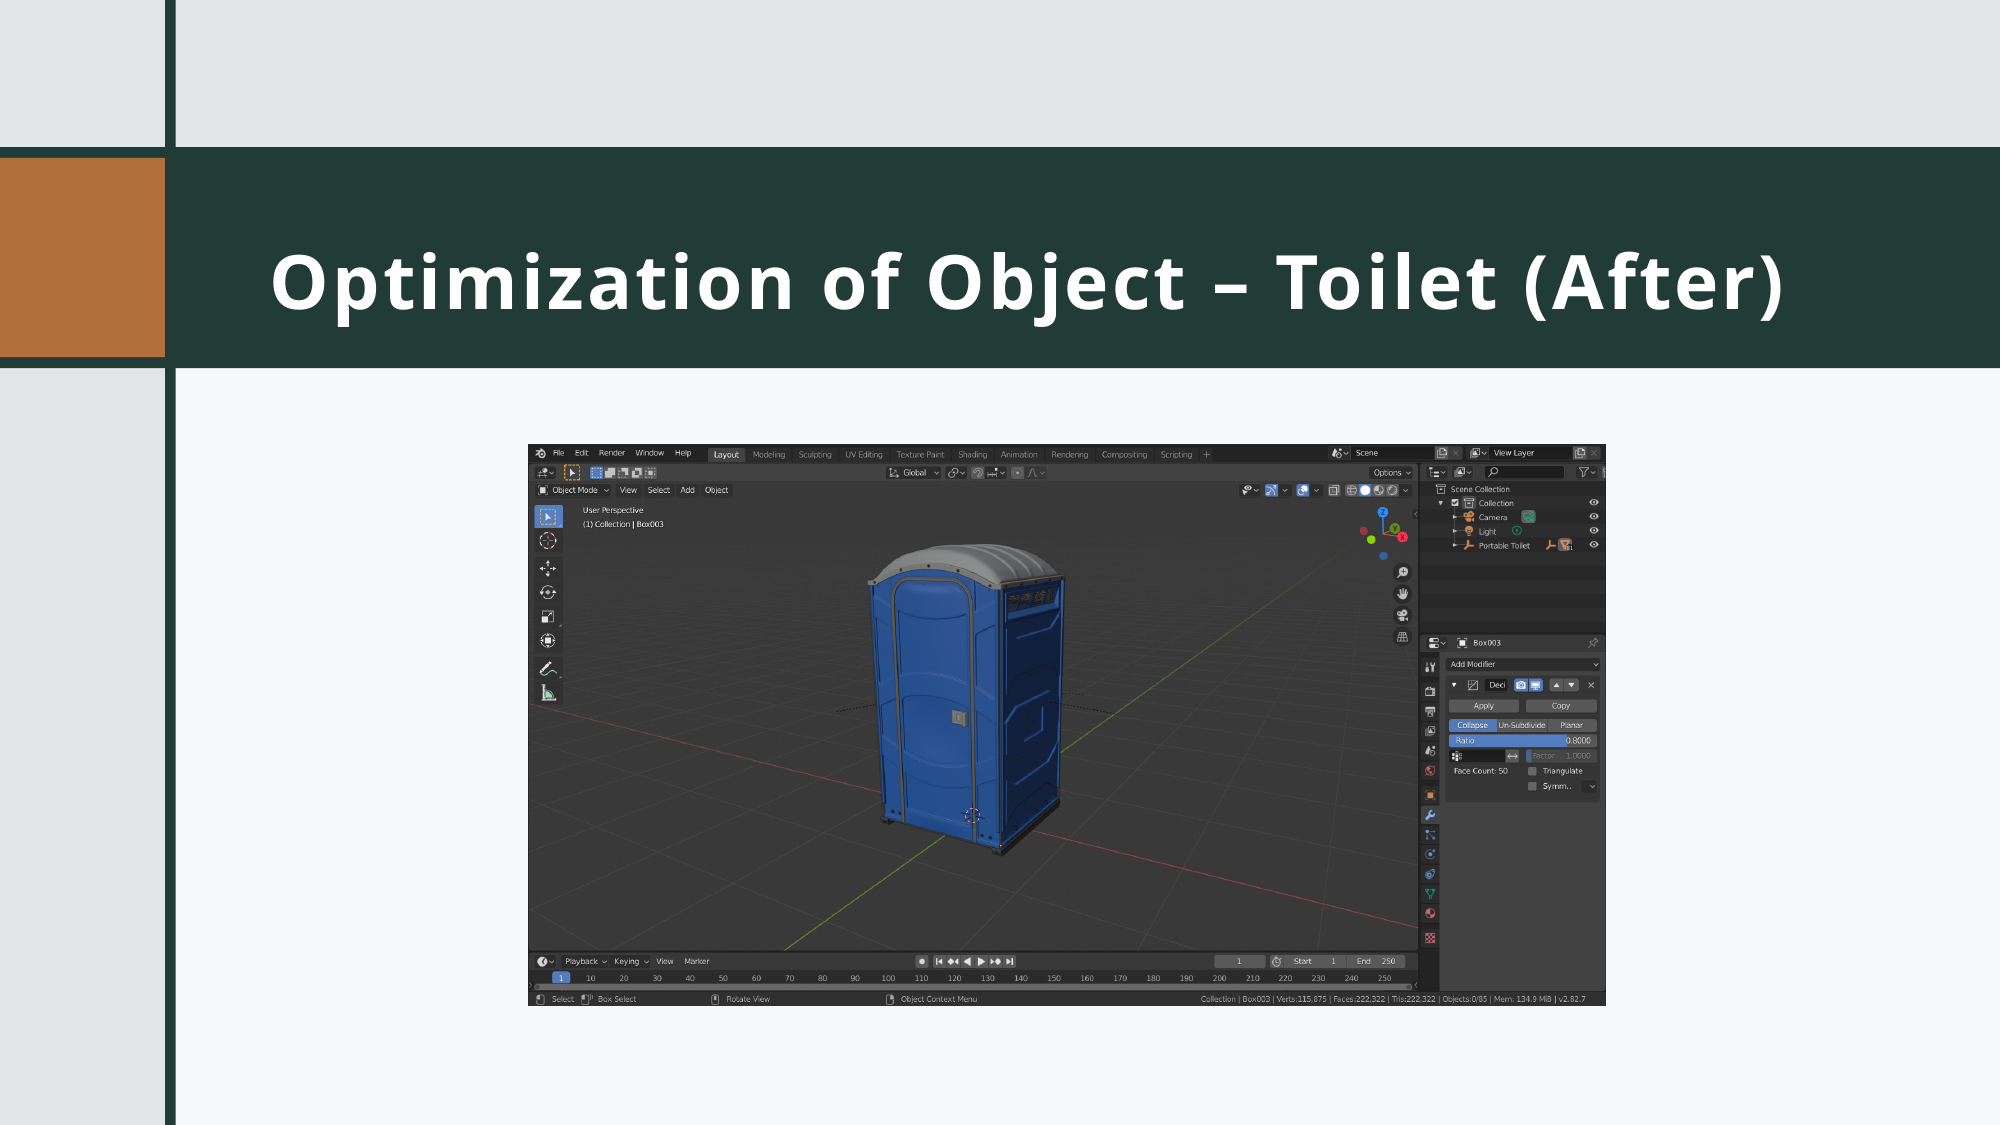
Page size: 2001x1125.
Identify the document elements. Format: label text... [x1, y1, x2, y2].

text_box [177, 146, 2000, 369]
text_box [177, 0, 2000, 146]
text_box [0, 0, 164, 146]
title Optimization of Object – Toilet (After) [251, 171, 1895, 341]
text_box [0, 369, 164, 1125]
text_box [0, 157, 164, 358]
text_box [0, 146, 164, 157]
text_box [177, 369, 2000, 1125]
text_box [164, 0, 177, 1125]
text_box [0, 358, 164, 369]
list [528, 442, 1606, 1006]
